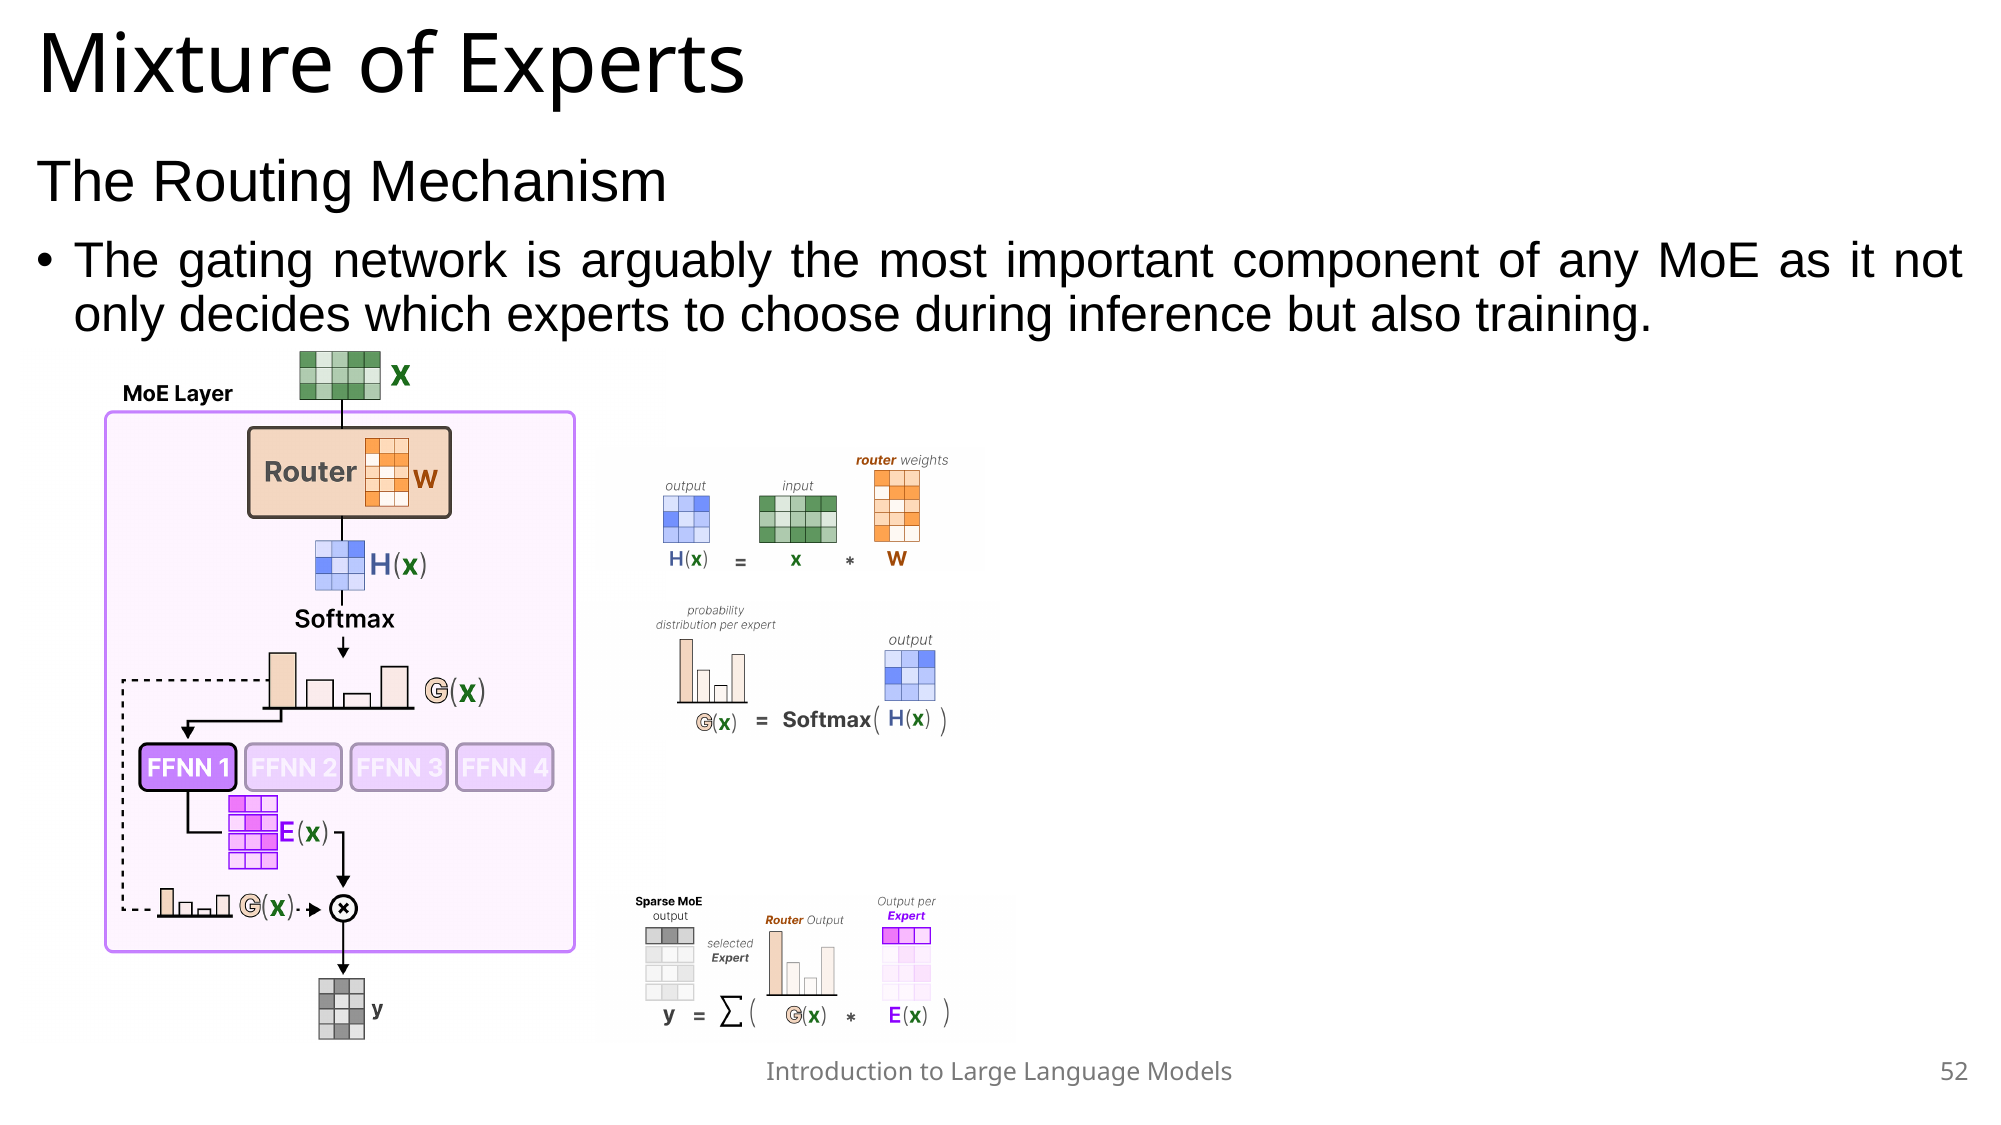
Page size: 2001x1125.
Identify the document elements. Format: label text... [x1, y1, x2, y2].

list The Routing Mechanism The gating network is arguably the most important component of any MoE as it not only decides which experts to choose during inference but also training. [21, 143, 1979, 1043]
title Mixture of Experts [21, 13, 1979, 119]
footer Introduction to Large Language Models [662, 1042, 1338, 1103]
slide_number 52 [1533, 1042, 1984, 1103]
picture [19, 347, 1016, 1044]
